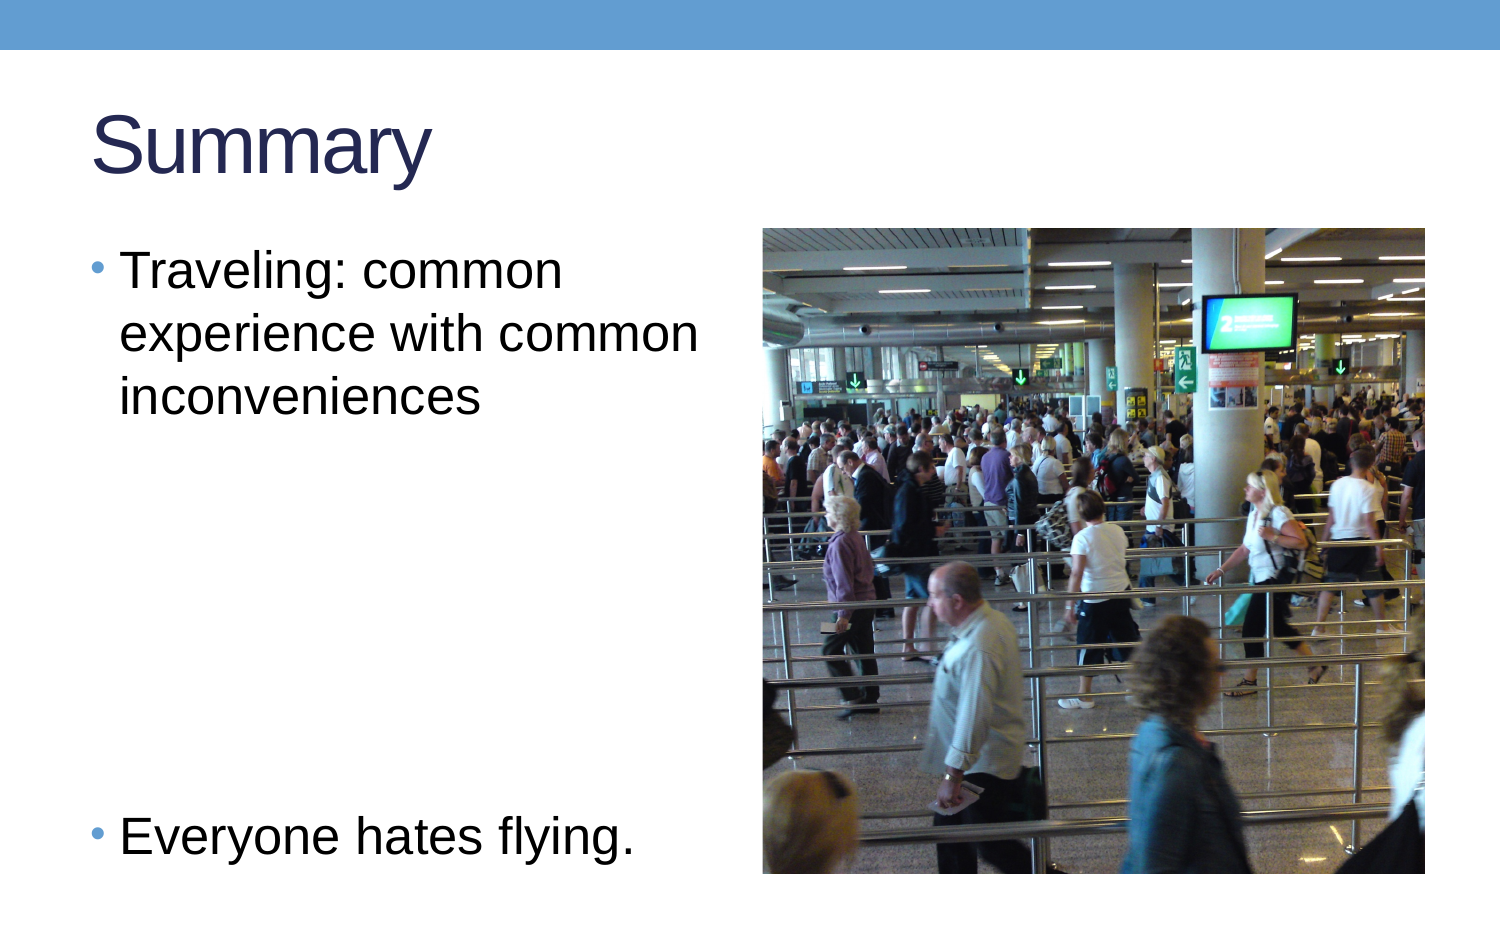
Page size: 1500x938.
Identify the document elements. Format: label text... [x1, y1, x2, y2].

list Traveling: common experience with common inconveniences Everyone hates flying. [75, 228, 738, 874]
title Summary [75, 72, 1425, 209]
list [762, 228, 1426, 874]
